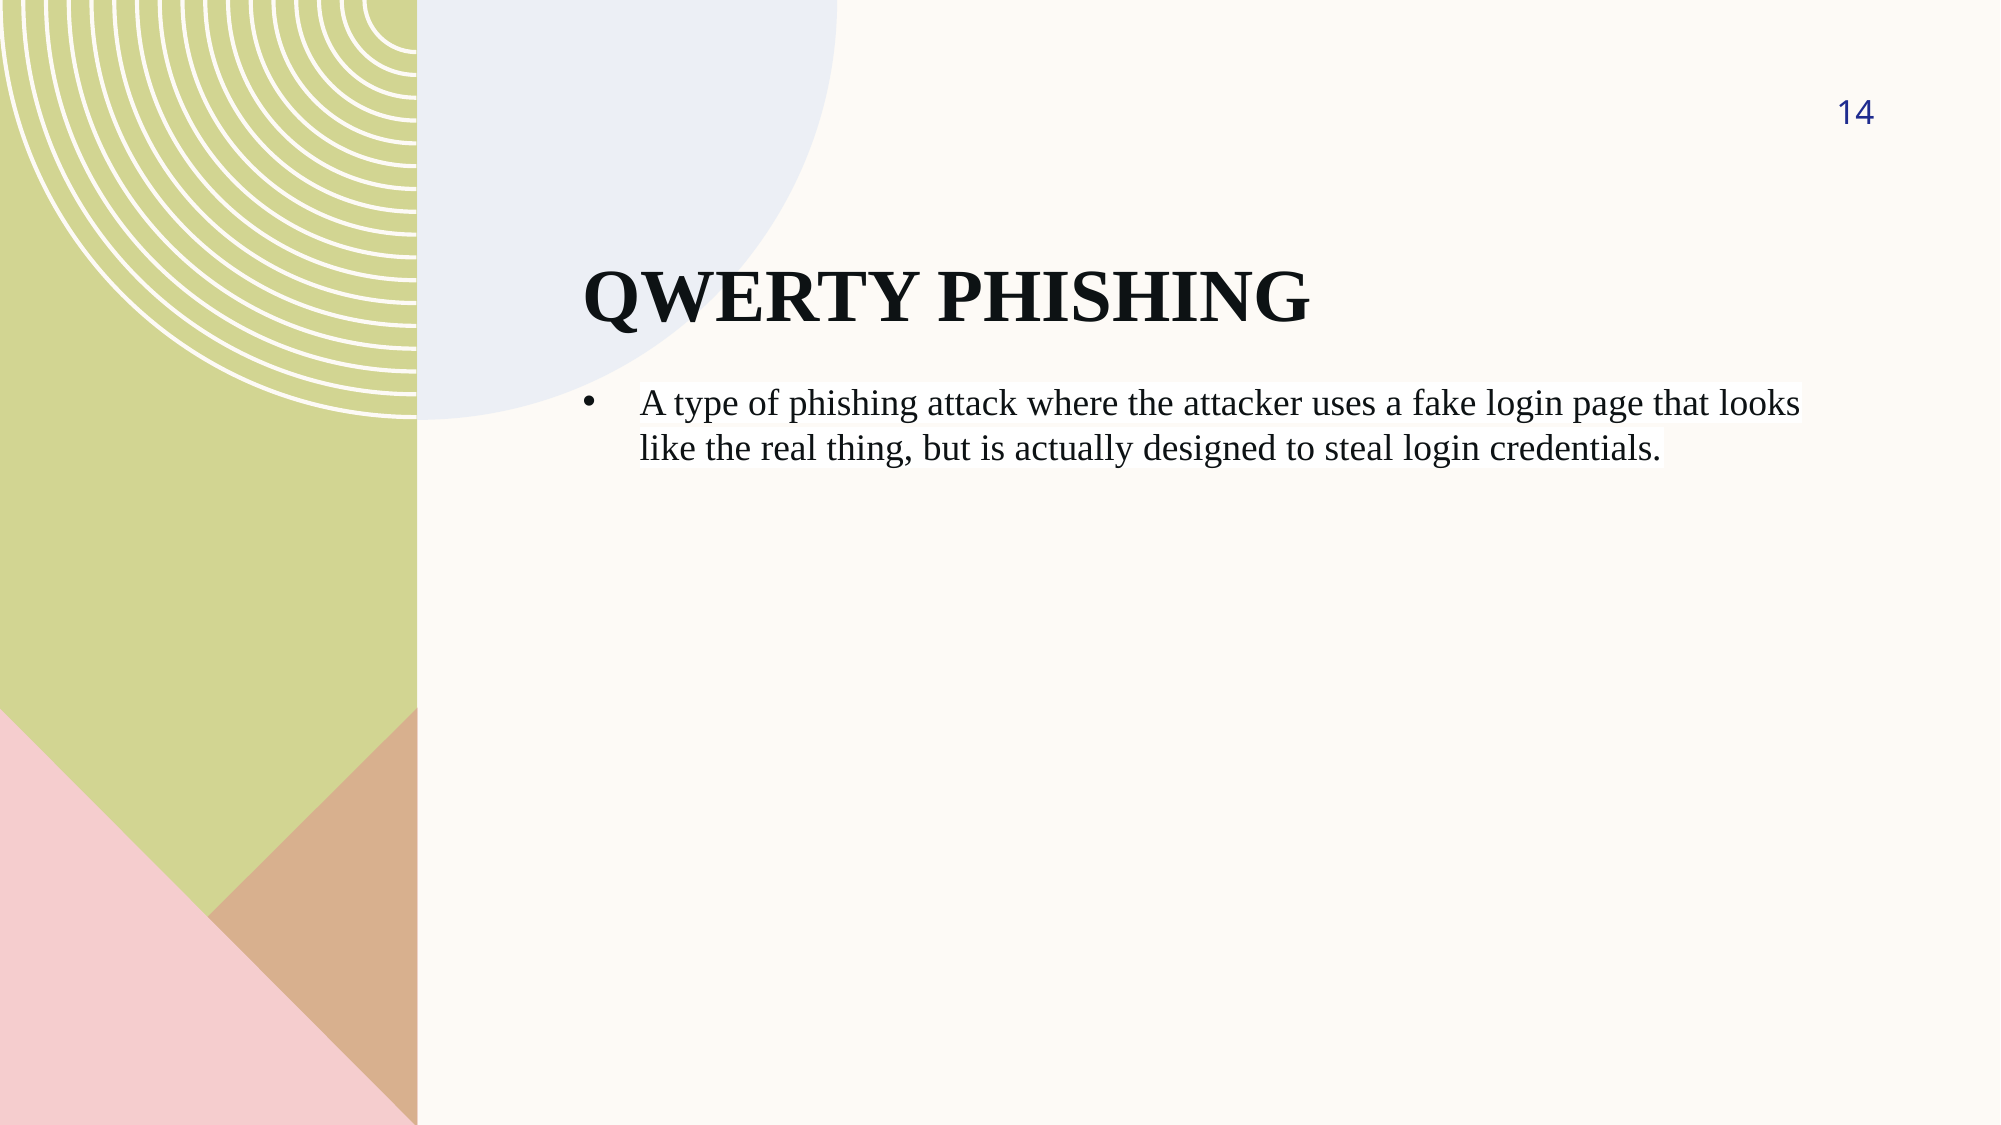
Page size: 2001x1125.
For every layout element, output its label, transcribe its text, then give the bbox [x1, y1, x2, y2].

title QWERTY PHISHING [567, 173, 1875, 337]
slide_number ‹#› [1699, 75, 1875, 153]
list A type of phishing attack where the attacker uses a fake login page that looks like the real thing, but is actually designed to steal login credentials. [567, 377, 1875, 952]
